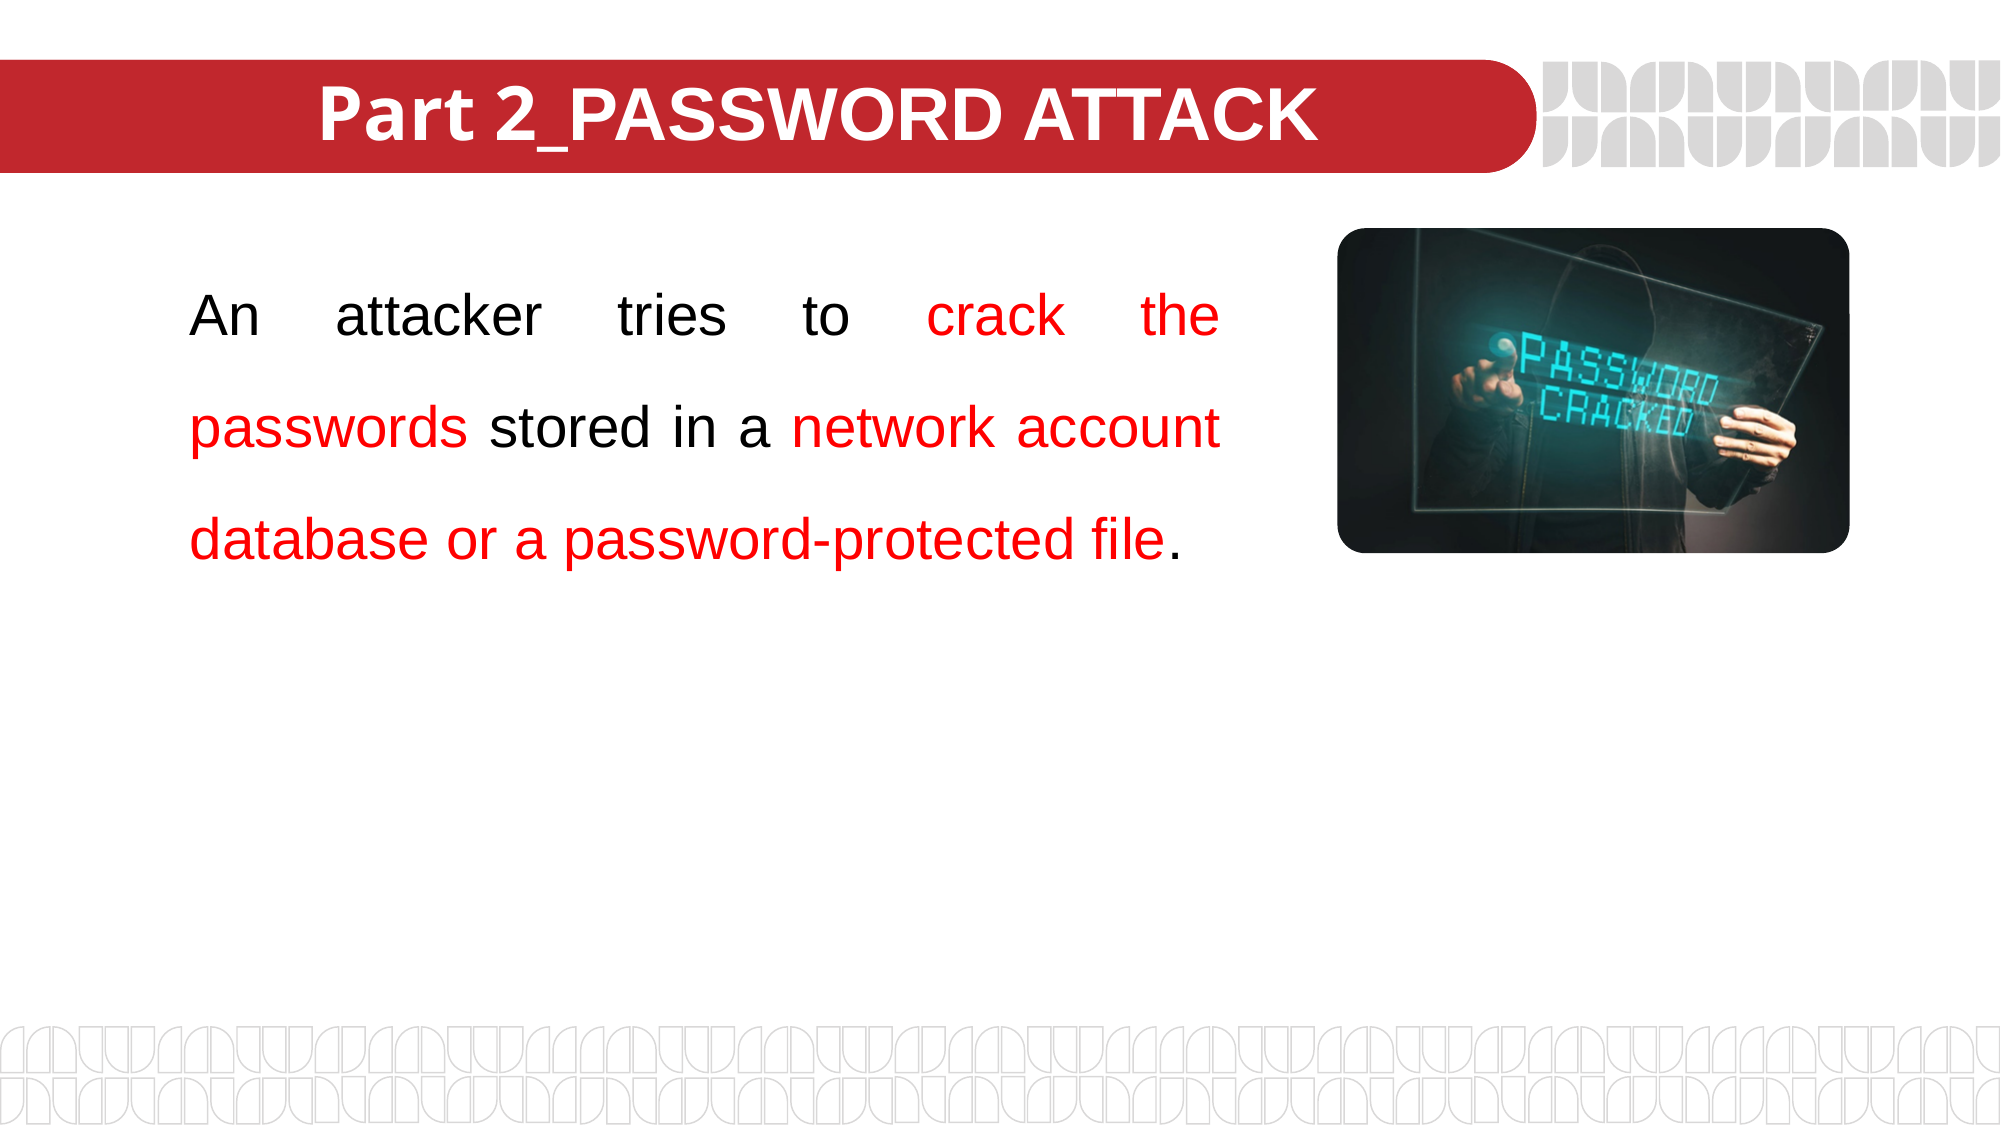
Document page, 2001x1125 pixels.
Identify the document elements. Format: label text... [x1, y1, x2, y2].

picture [1337, 228, 1850, 554]
list An attacker tries to crack the passwords stored in a network account database or a password-protected file. [137, 228, 1237, 1014]
title Part 2_PASSWORD ATTACK [130, 59, 1507, 173]
